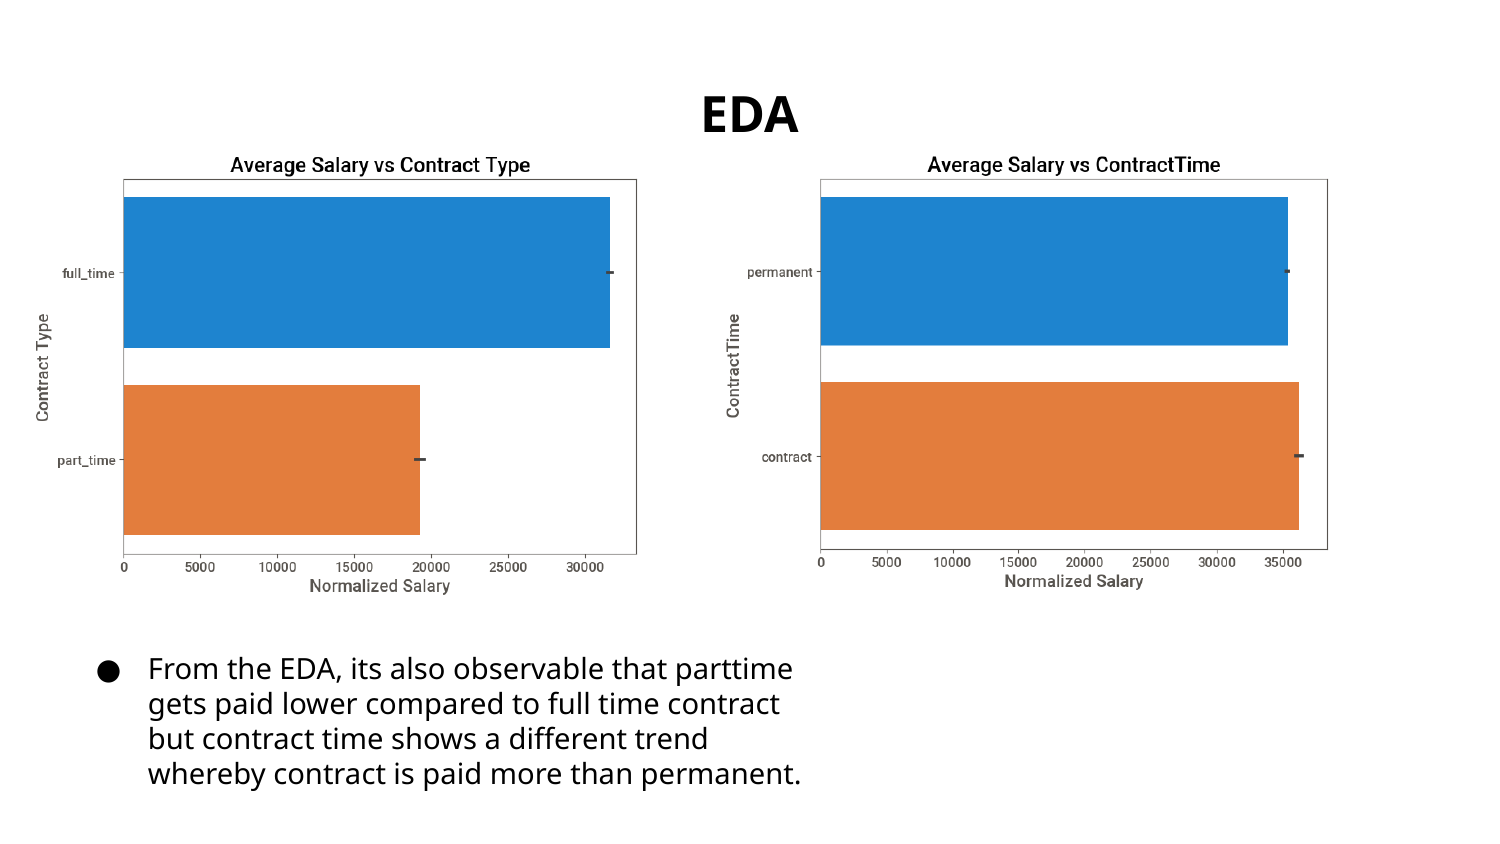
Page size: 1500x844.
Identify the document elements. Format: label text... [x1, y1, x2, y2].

picture [27, 148, 644, 603]
picture [718, 148, 1334, 597]
title EDA [75, 67, 1425, 162]
text_box From the EDA, its also observable that parttime gets paid lower compared to full time contract but contract time shows a different trend whereby contract is paid more than permanent. [57, 635, 841, 806]
